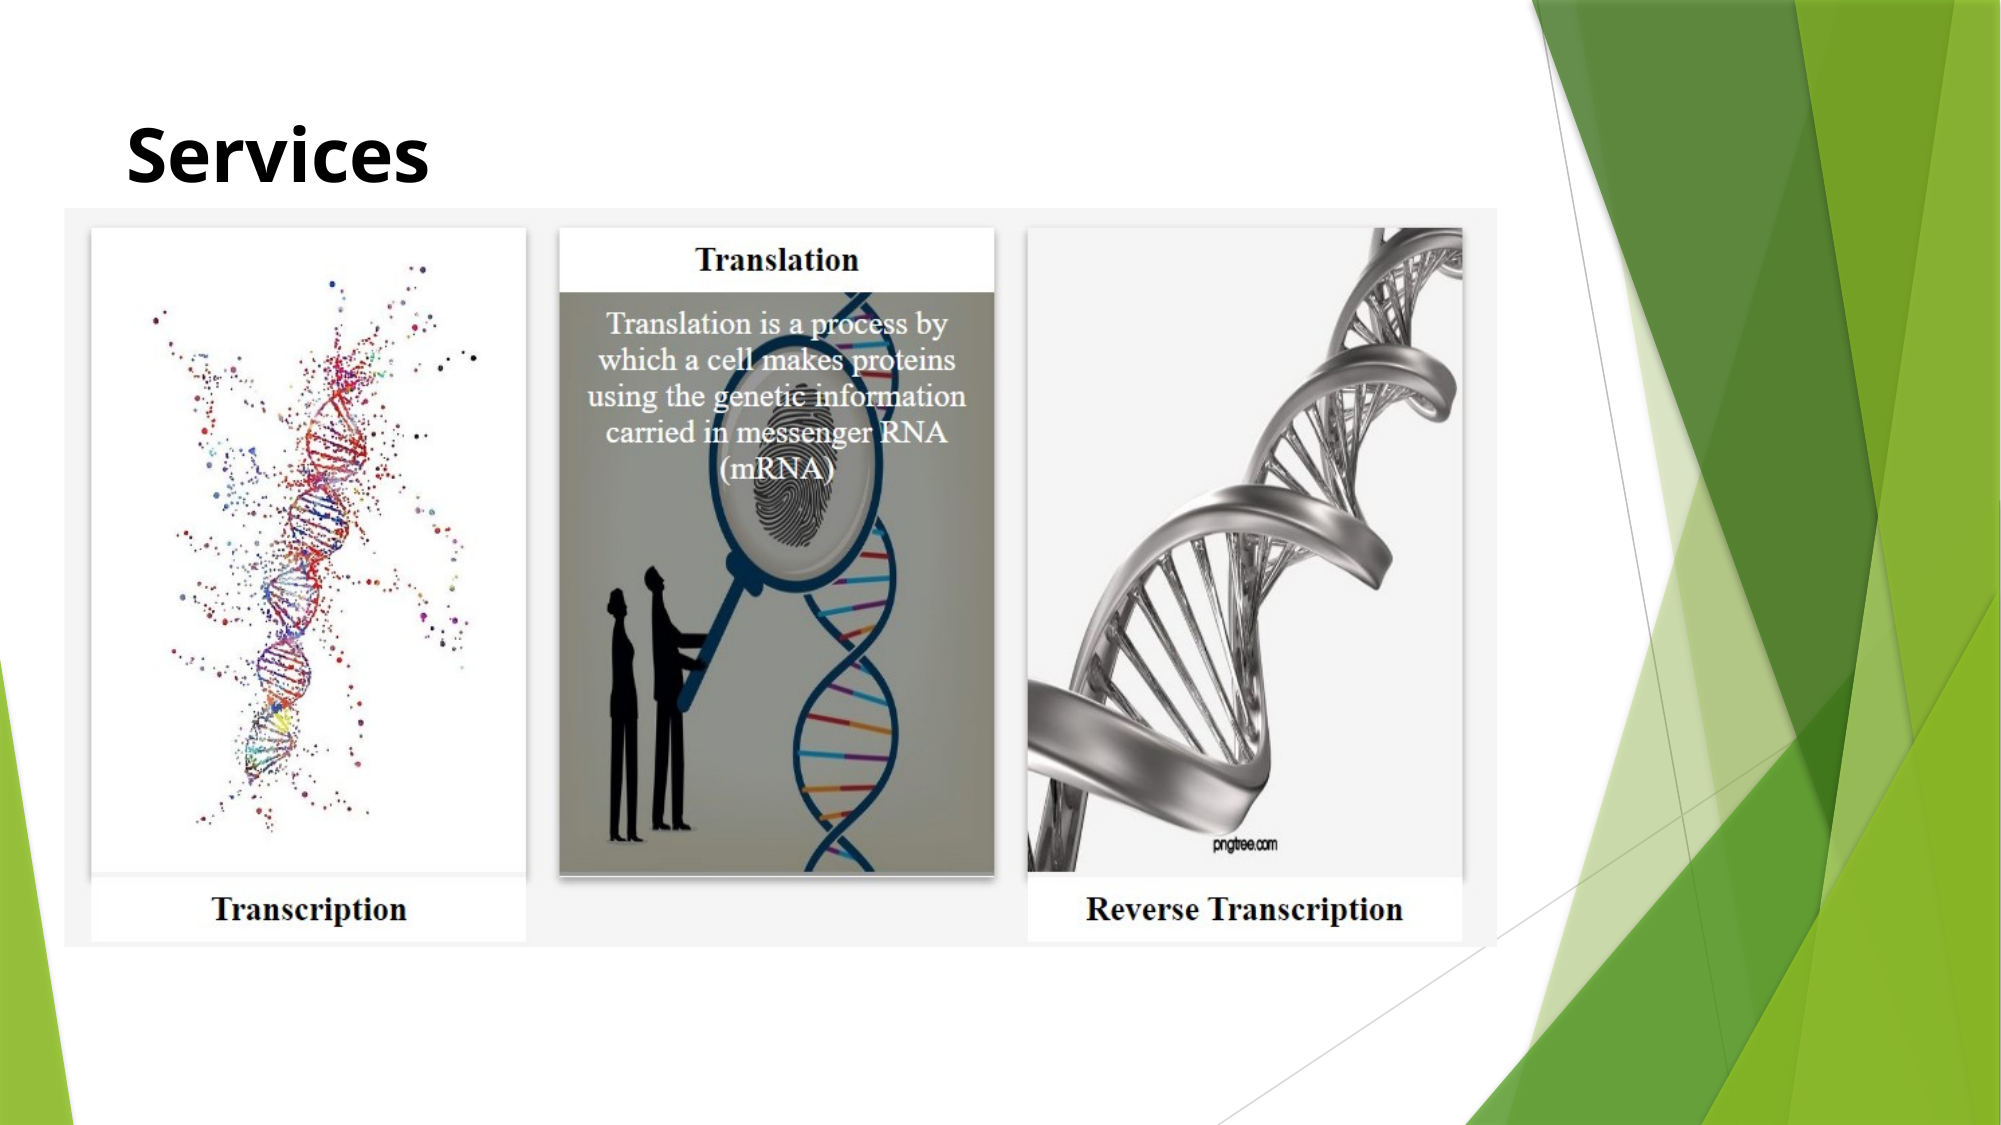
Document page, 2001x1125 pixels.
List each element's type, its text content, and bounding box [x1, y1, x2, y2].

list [63, 207, 1498, 948]
title Services [111, 99, 1522, 317]
